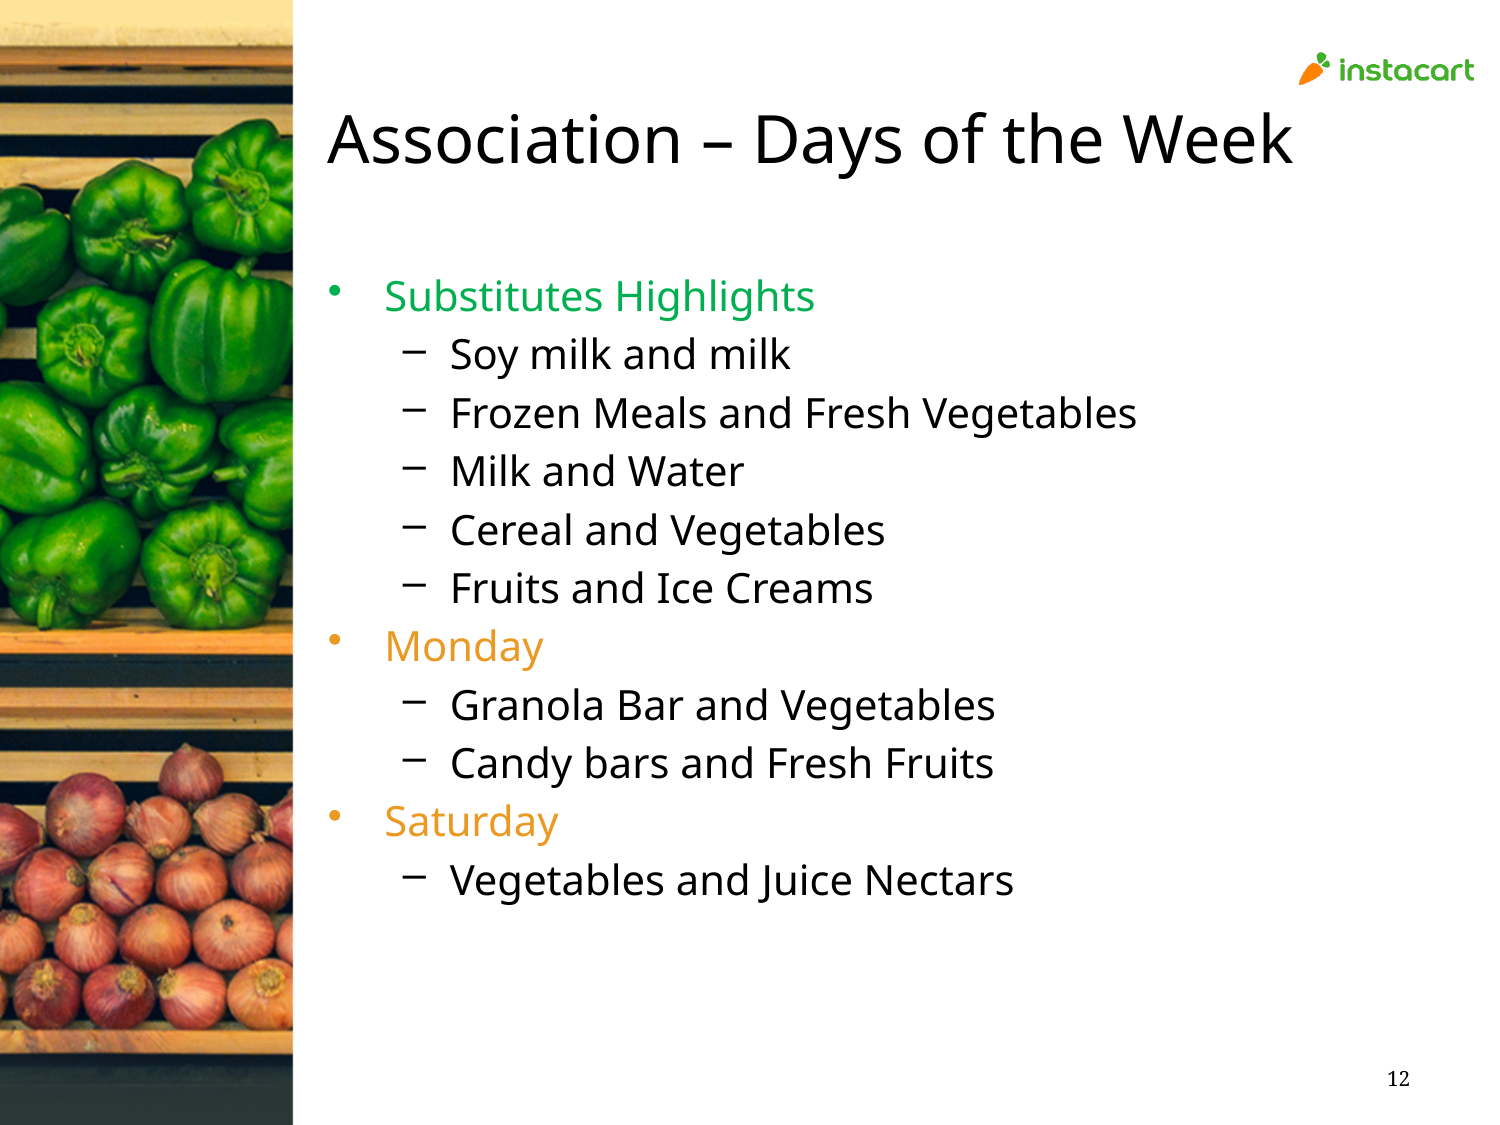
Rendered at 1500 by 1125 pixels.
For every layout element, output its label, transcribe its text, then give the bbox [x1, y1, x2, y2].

title Association – Days of the Week [312, 42, 1424, 231]
slide_number 12 [1074, 1058, 1425, 1103]
list Substitutes Highlights Soy milk and milk Frozen Meals and Fresh Vegetables Milk and Water Cereal and Vegetables Fruits and Ice Creams Monday Granola Bar and Vegetables Candy bars and Fresh Fruits Saturday Vegetables and Juice Nectars [312, 262, 1425, 1005]
picture [0, 0, 1500, 1125]
